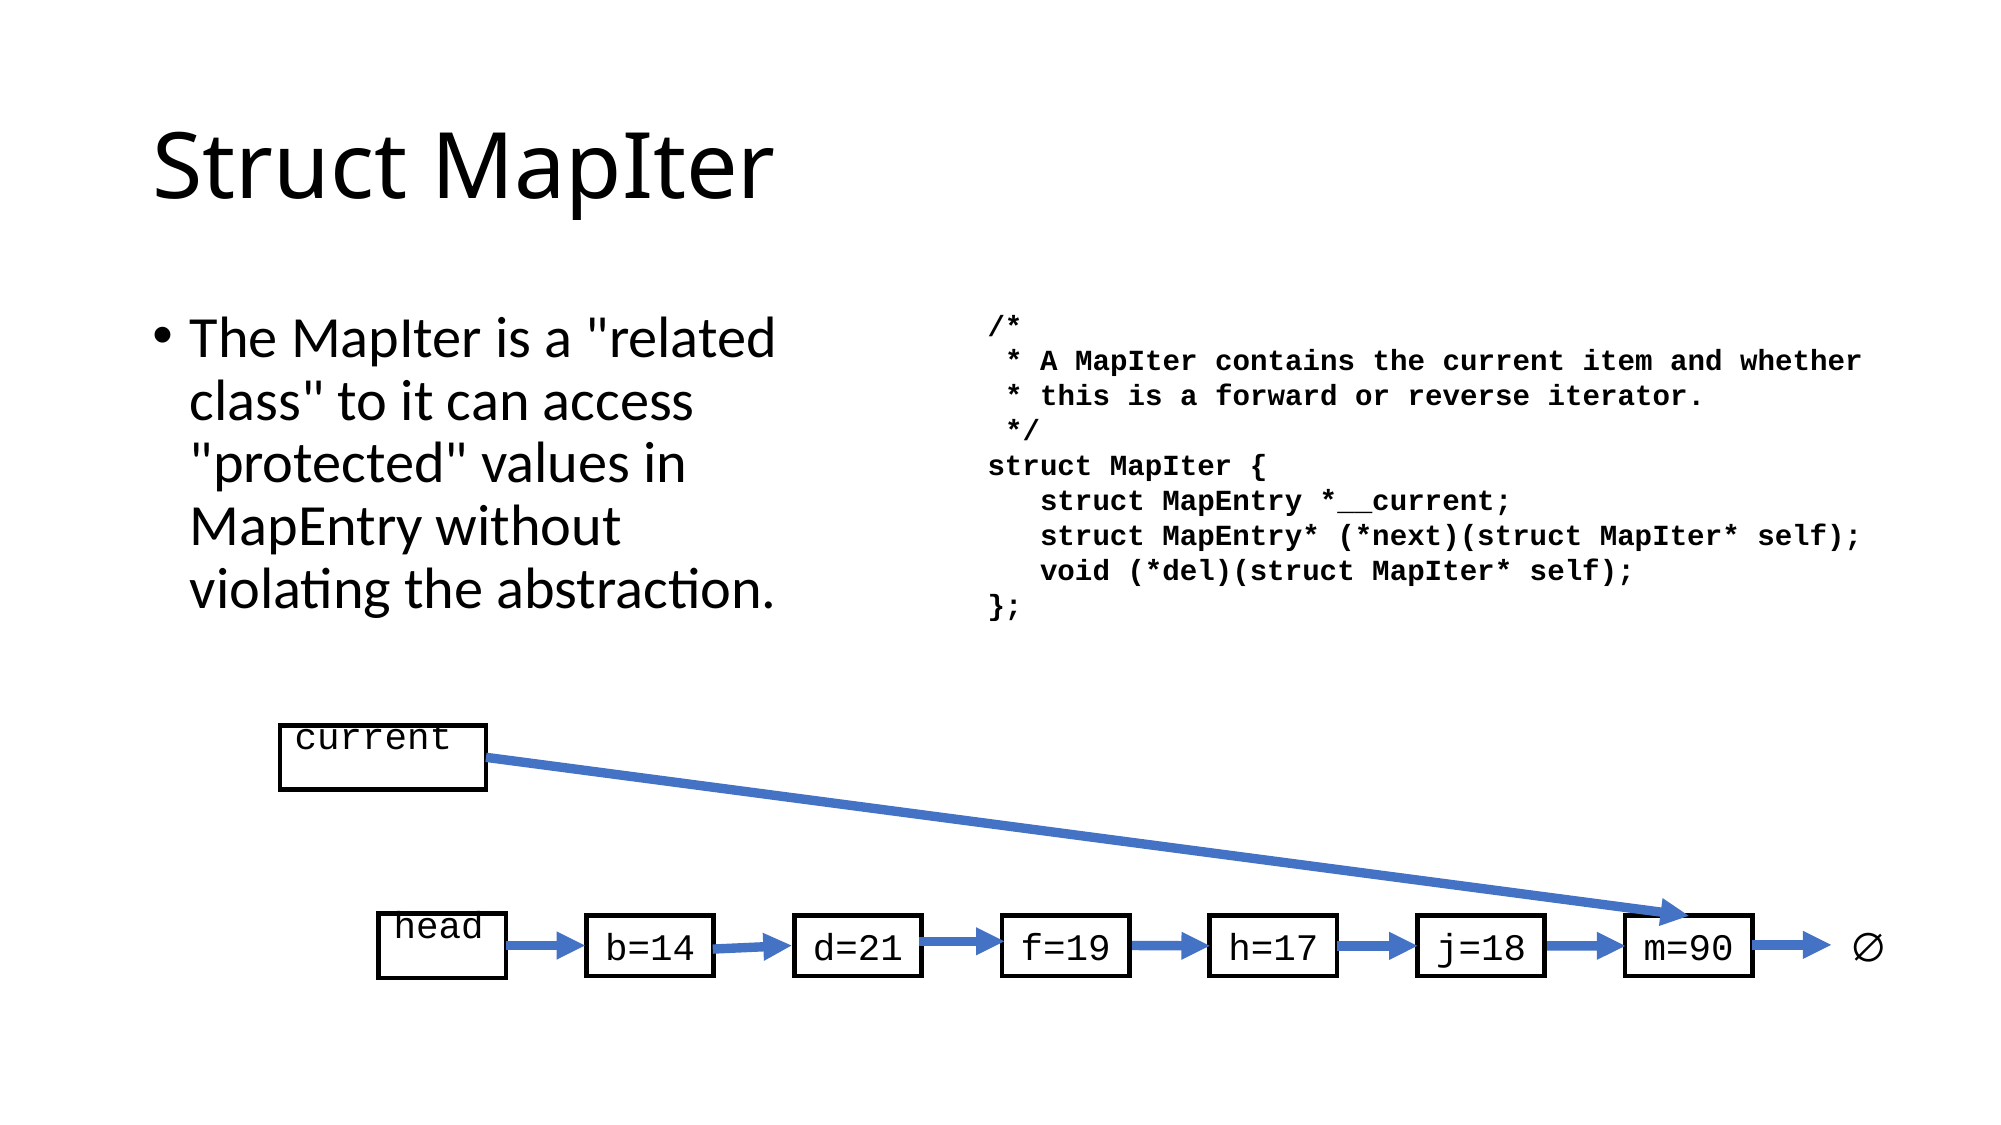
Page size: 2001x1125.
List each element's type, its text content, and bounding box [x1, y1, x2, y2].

text_box /* * A MapIter contains the current item and whether * this is a forward or reverse iterator. */ struct MapIter { struct MapEntry *__current; struct MapEntry* (*next)(struct MapIter* self); void (*del)(struct MapIter* self); }; [972, 299, 1878, 629]
text_box d=21 [793, 916, 923, 977]
text_box ∅ [1830, 913, 1882, 979]
text_box j=18 [1416, 916, 1546, 977]
text_box current [279, 724, 487, 790]
list The MapIter is a "related class" to it can access "protected" values in MapEntry without violating the abstraction. [137, 299, 793, 1014]
text_box m=90 [1624, 915, 1753, 977]
title Struct MapIter [137, 59, 1000, 278]
text_box h=17 [1209, 916, 1338, 977]
text_box b=14 [585, 916, 715, 977]
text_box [485, 757, 1689, 916]
text_box f=19 [1001, 916, 1130, 977]
text_box head [378, 913, 507, 979]
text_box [712, 945, 792, 950]
